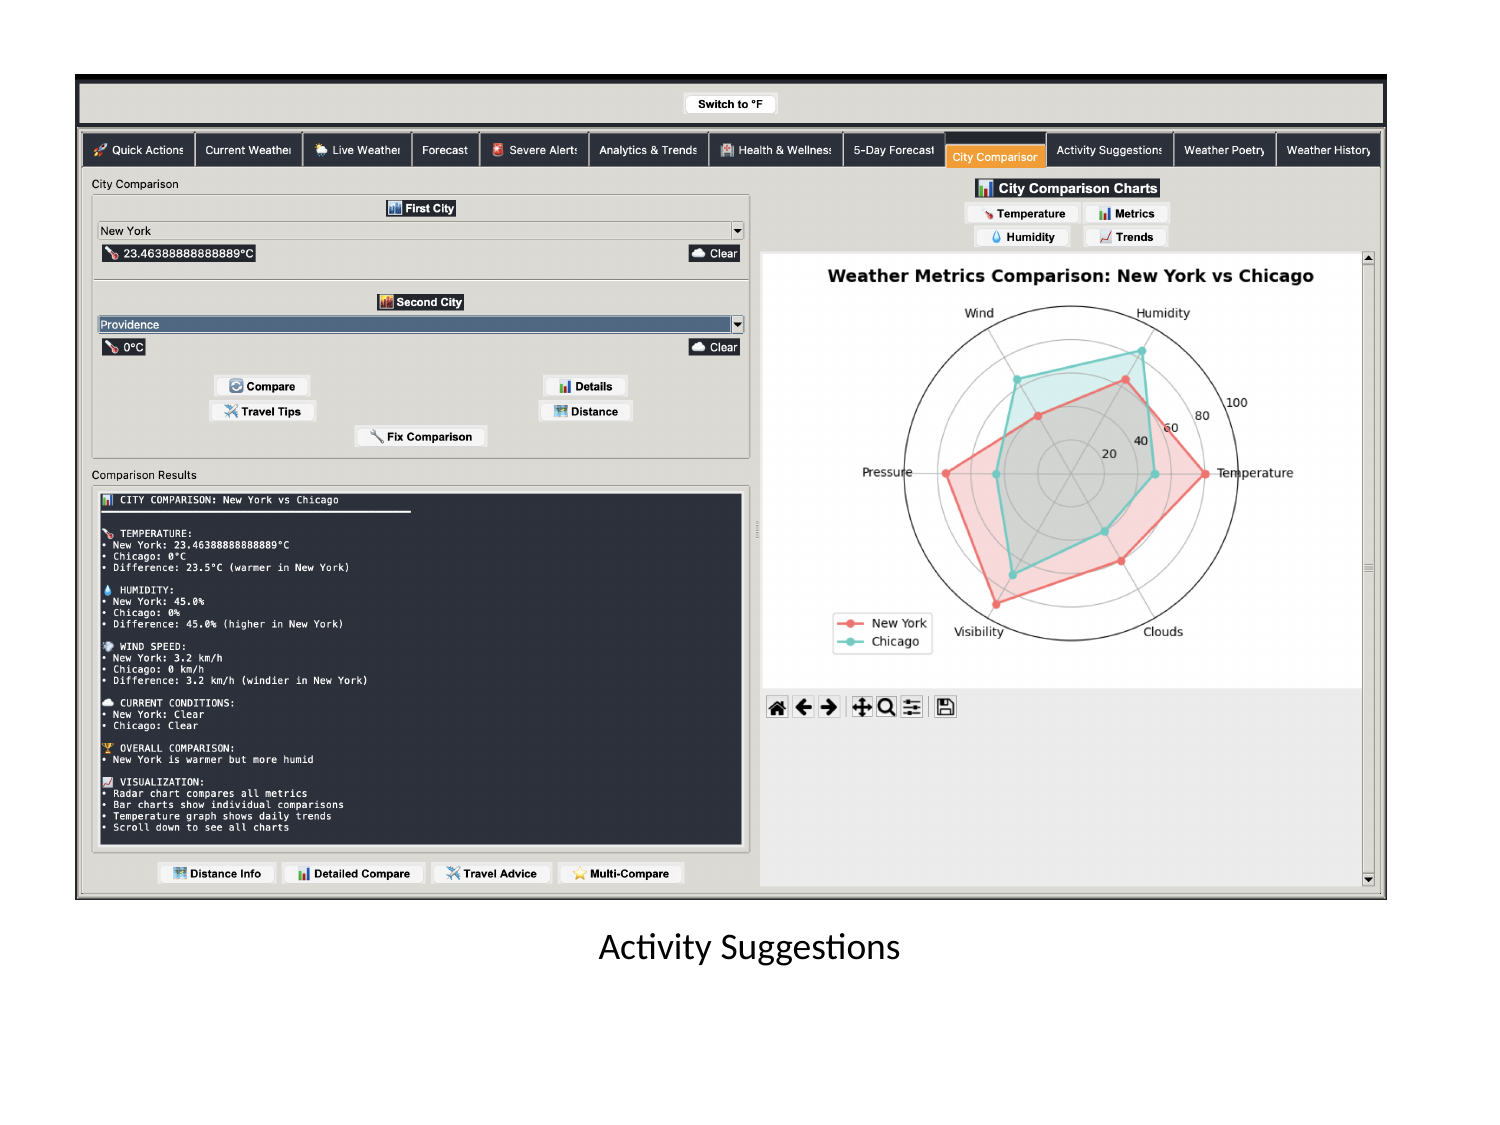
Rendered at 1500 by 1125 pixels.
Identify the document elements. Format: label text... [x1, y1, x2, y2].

text_box Activity Suggestions [583, 914, 917, 975]
picture [74, 74, 1387, 901]
